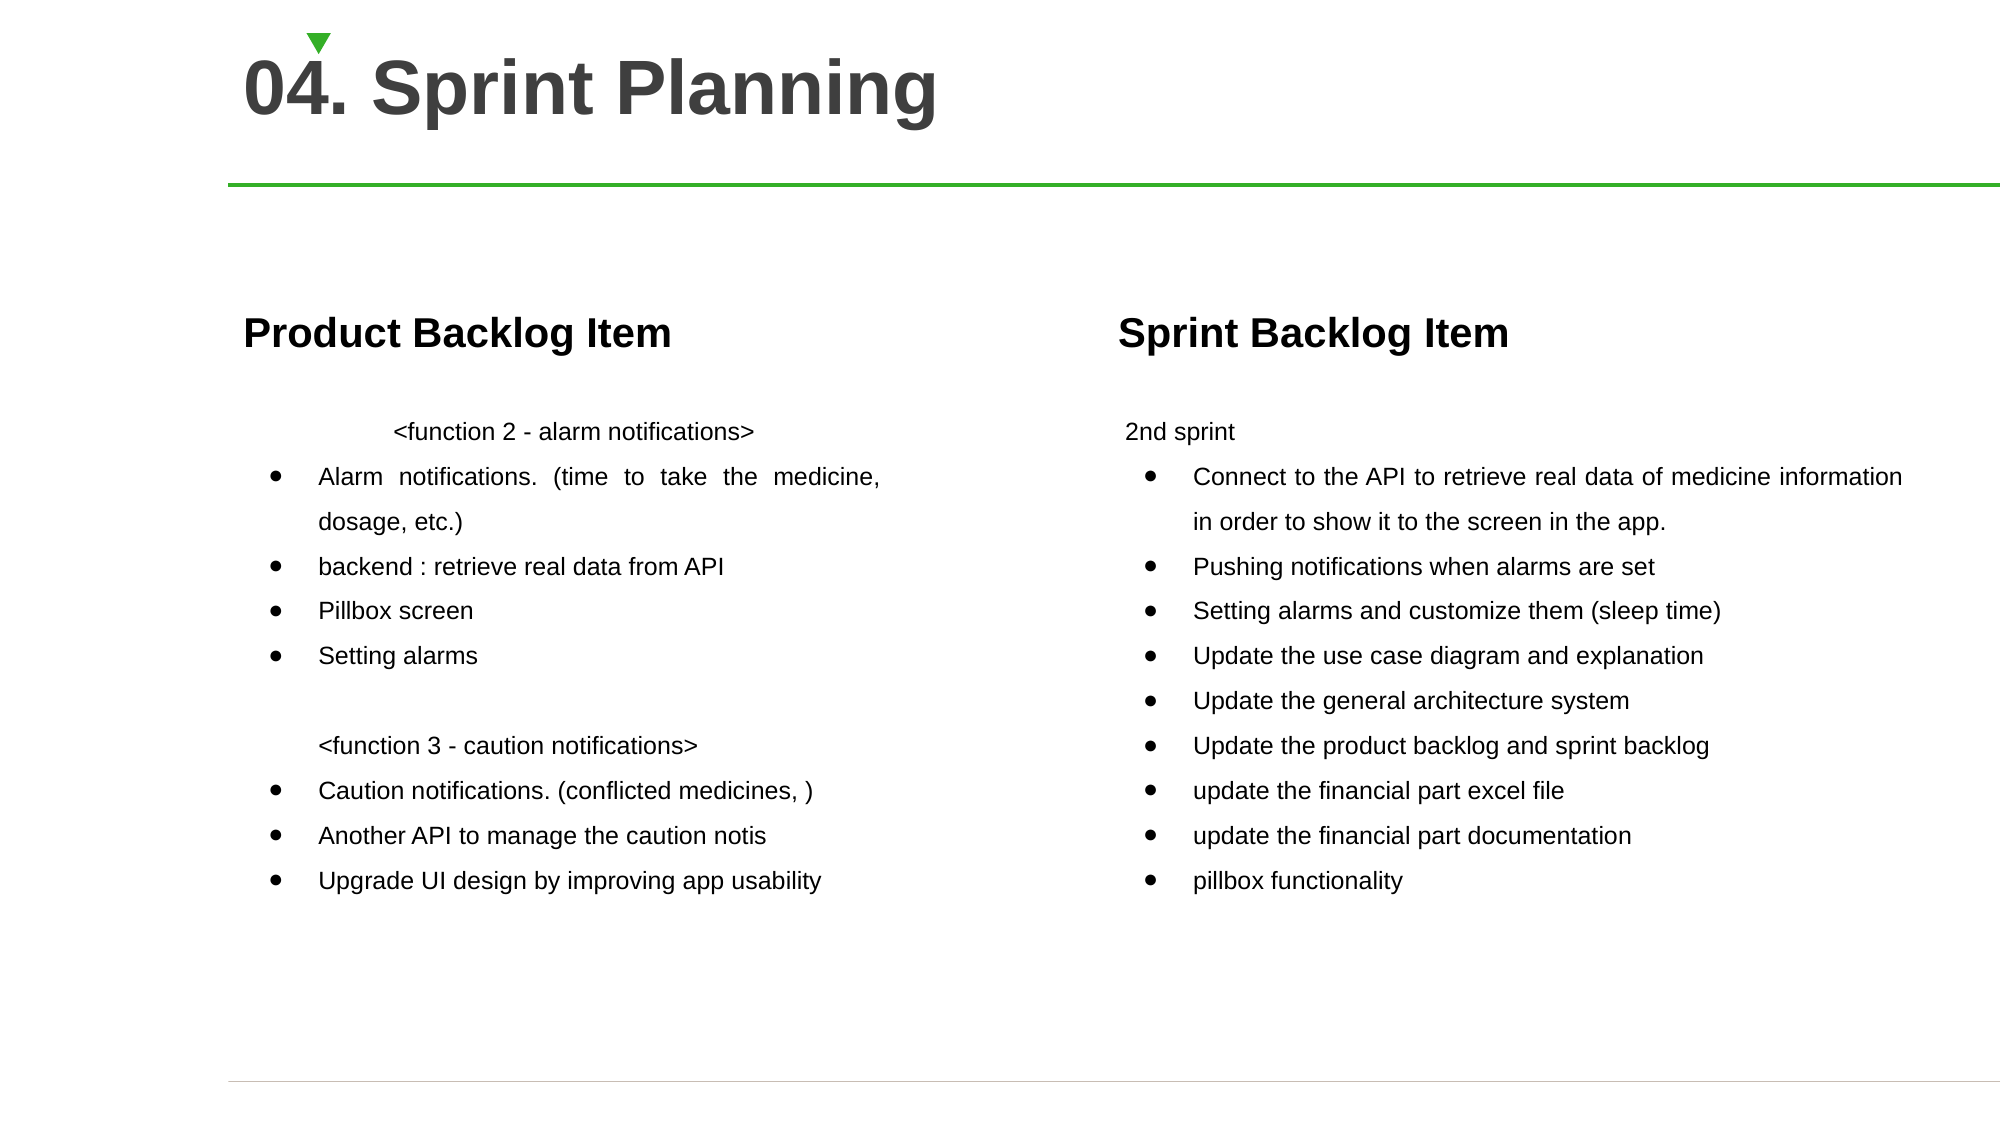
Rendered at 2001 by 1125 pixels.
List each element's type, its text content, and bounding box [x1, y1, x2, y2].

text_box 04. Sprint Planning [228, 29, 1668, 156]
text_box Product Backlog Item <function 2 - alarm notifications> Alarm notifications. (time to take the medicine, dosage, etc.) backend : retrieve real data from API Pillbox screen Setting alarms <function 3 - caution notifications> Caution notifications. (conflicted medicines, ) Another API to manage the caution notis Upgrade UI design by improving app usability [228, 265, 897, 758]
text_box Sprint Backlog Item 2nd sprint Connect to the API to retrieve real data of medicine information in order to show it to the screen in the app. Pushing notifications when alarms are set Setting alarms and customize them (sleep time) Update the use case diagram and explanation Update the general architecture system Update the product backlog and sprint backlog update the financial part excel file update the financial part documentation pillbox functionality [1103, 265, 1920, 758]
